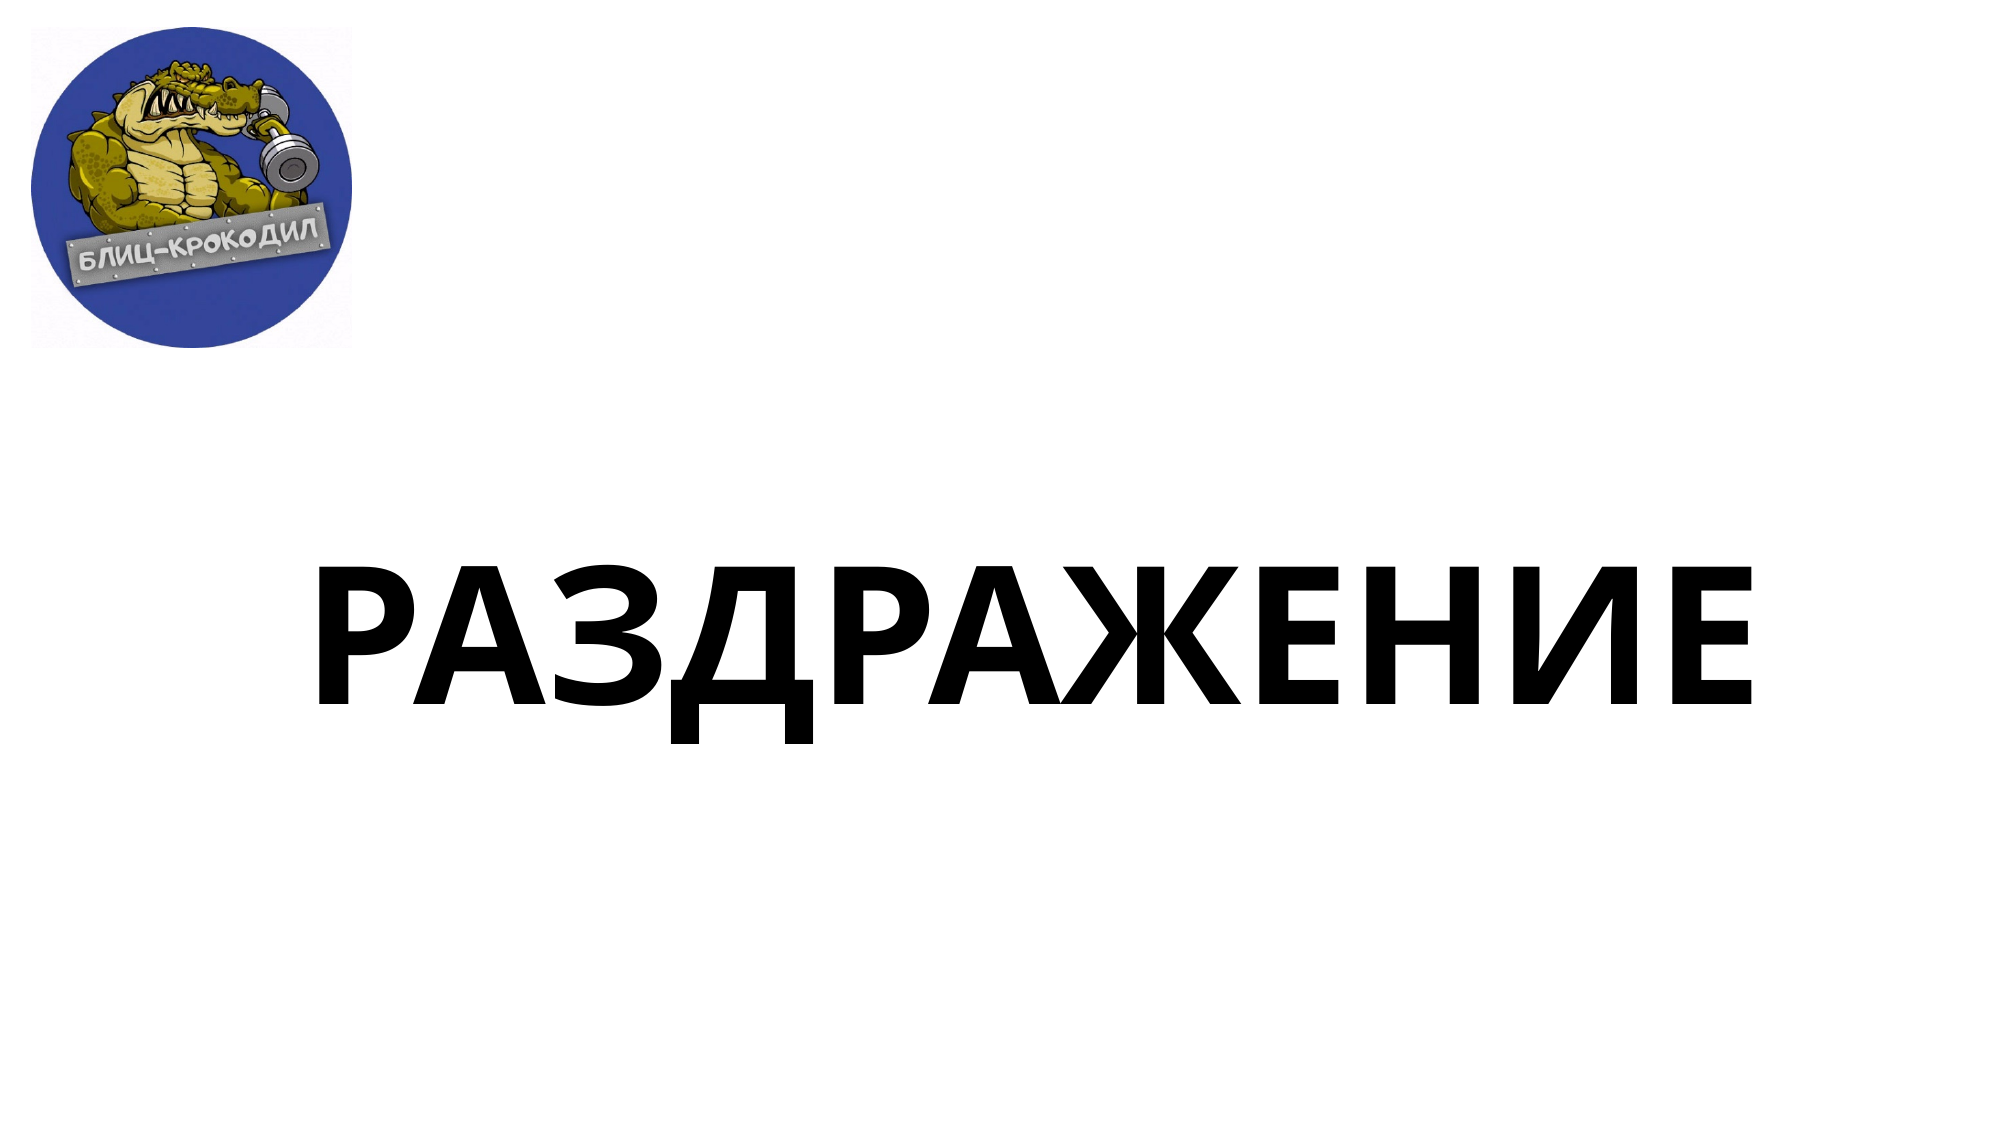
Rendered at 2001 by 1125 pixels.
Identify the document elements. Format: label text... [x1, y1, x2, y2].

picture [31, 27, 352, 348]
title РАЗДРАЖЕНИЕ [282, 361, 1783, 754]
